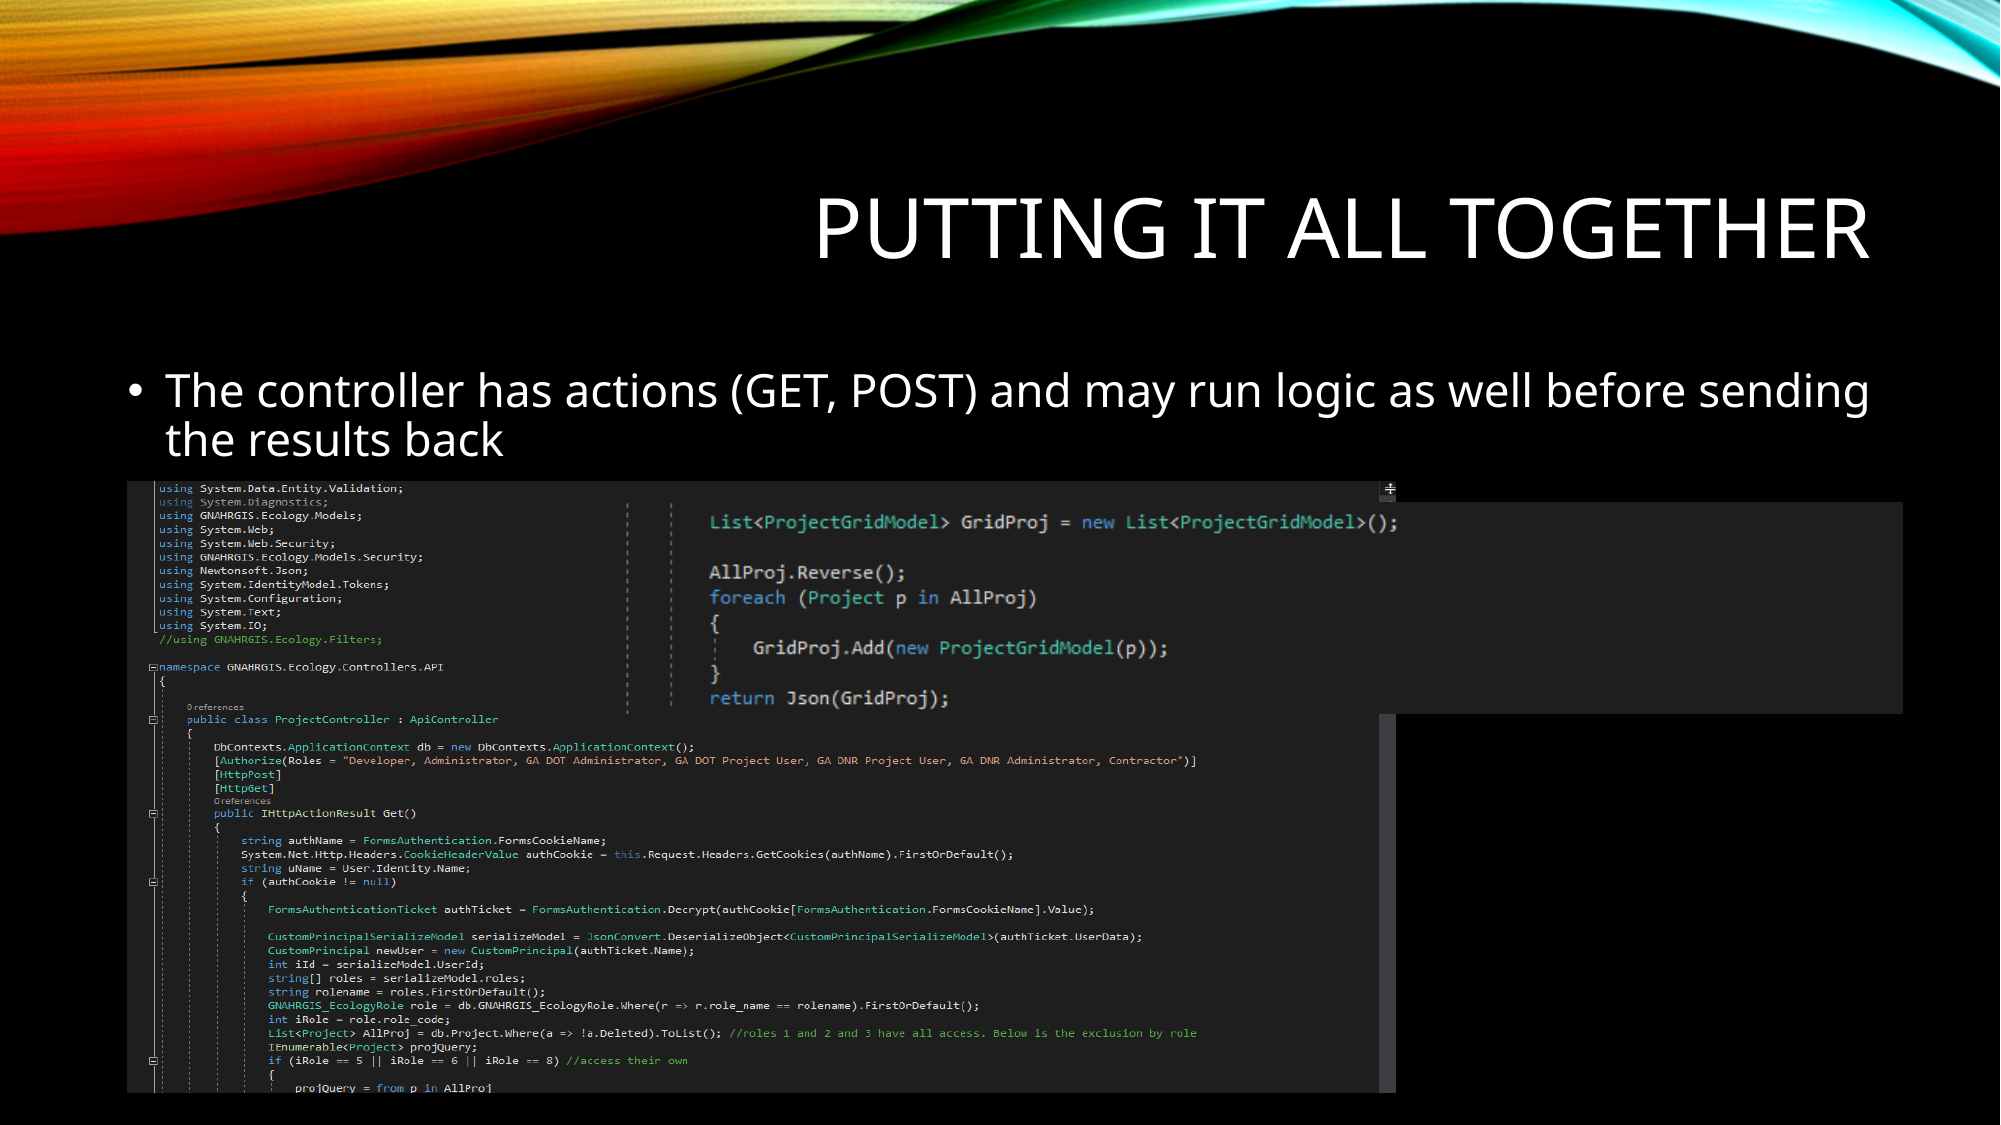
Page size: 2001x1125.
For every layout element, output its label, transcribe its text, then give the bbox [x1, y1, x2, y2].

title Putting it All together [474, 125, 1888, 338]
picture [0, 0, 2000, 237]
list The controller has actions (GET, POST) and may run logic as well before sending the results back [112, 360, 1888, 1021]
picture [127, 481, 1903, 1093]
